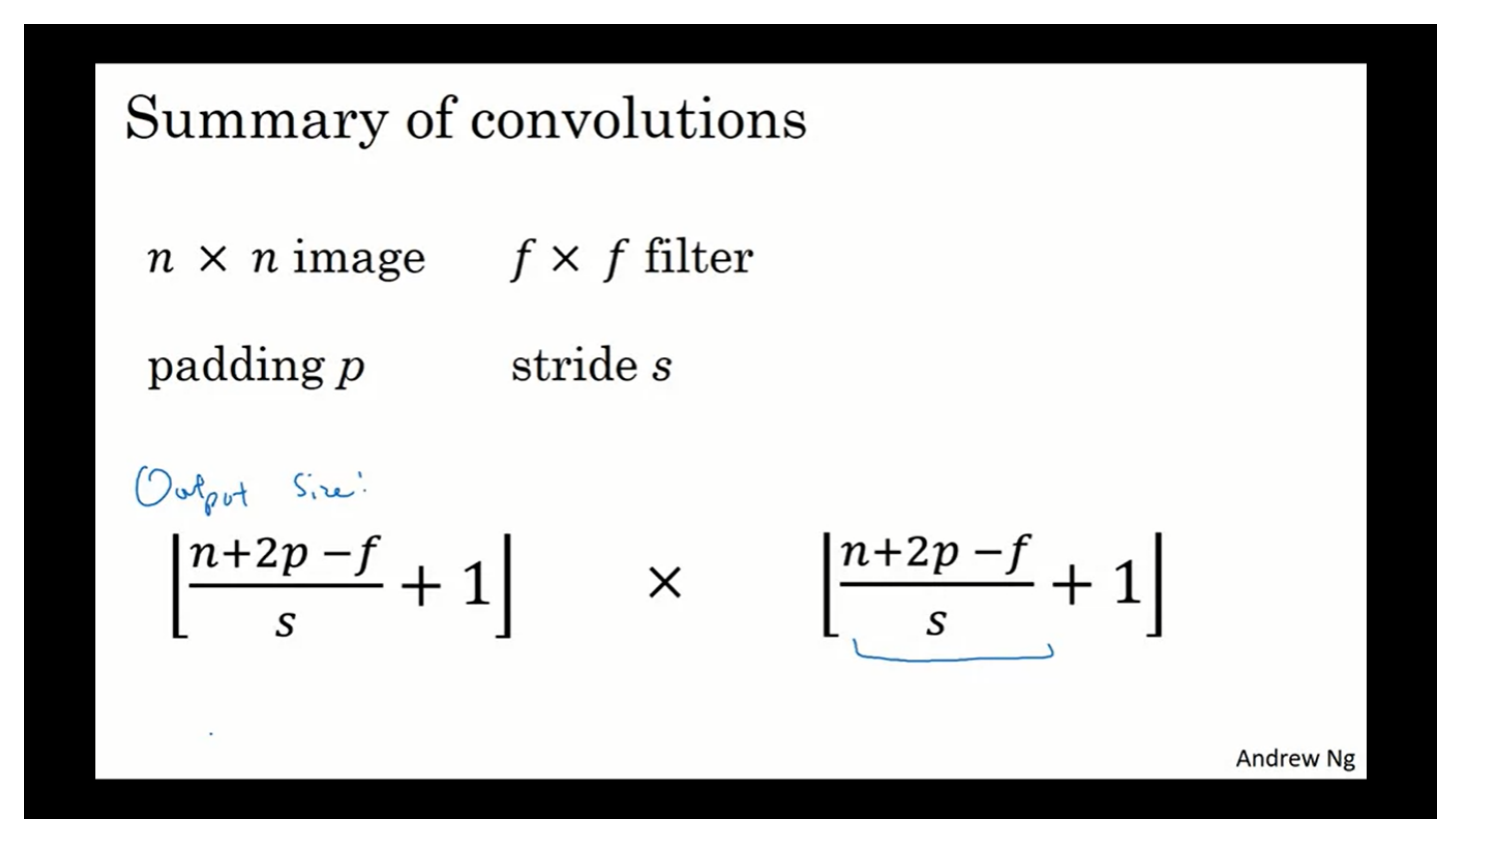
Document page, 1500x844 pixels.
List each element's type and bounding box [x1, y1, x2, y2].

picture [24, 24, 1437, 819]
